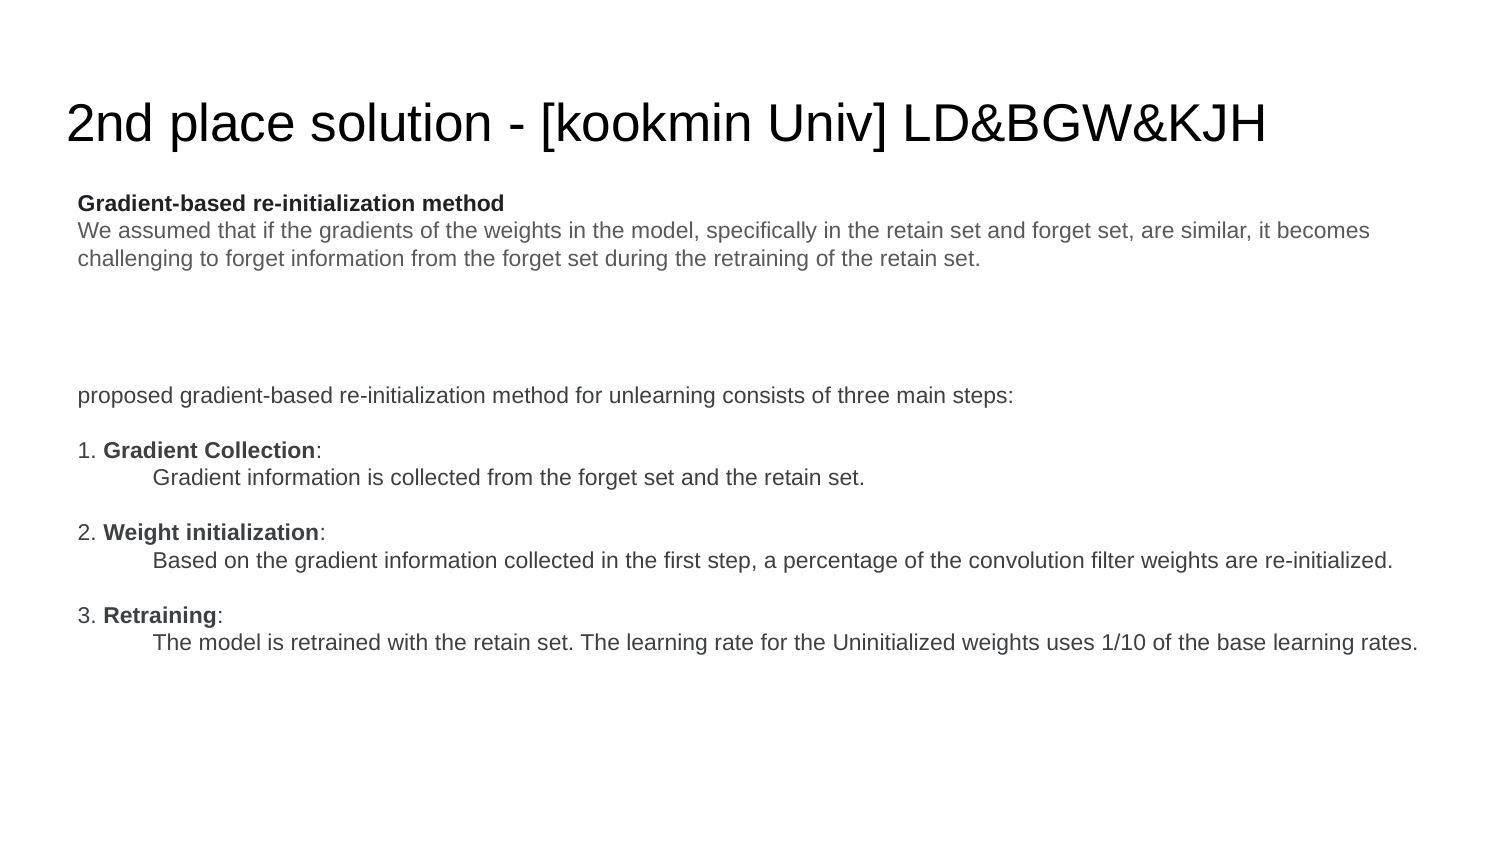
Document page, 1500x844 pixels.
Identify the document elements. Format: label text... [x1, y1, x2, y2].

title 2nd place solution - [kookmin Univ] LD&BGW&KJH [51, 72, 1449, 167]
text_box Gradient-based re-initialization method We assumed that if the gradients of the weights in the model, specifically in the retain set and forget set, are similar, it becomes challenging to forget information from the forget set during the retraining of the retain set. proposed gradient-based re-initialization method for unlearning consists of three main steps: 1. Gradient Collection: Gradient information is collected from the forget set and the retain set. 2. Weight initialization: Based on the gradient information collected in the first step, a percentage of the convolution filter weights are re-initialized. 3. Retraining: The model is retrained with the retain set. The learning rate for the Uninitialized weights uses 1/10 of the base learning rates. [62, 173, 1449, 759]
